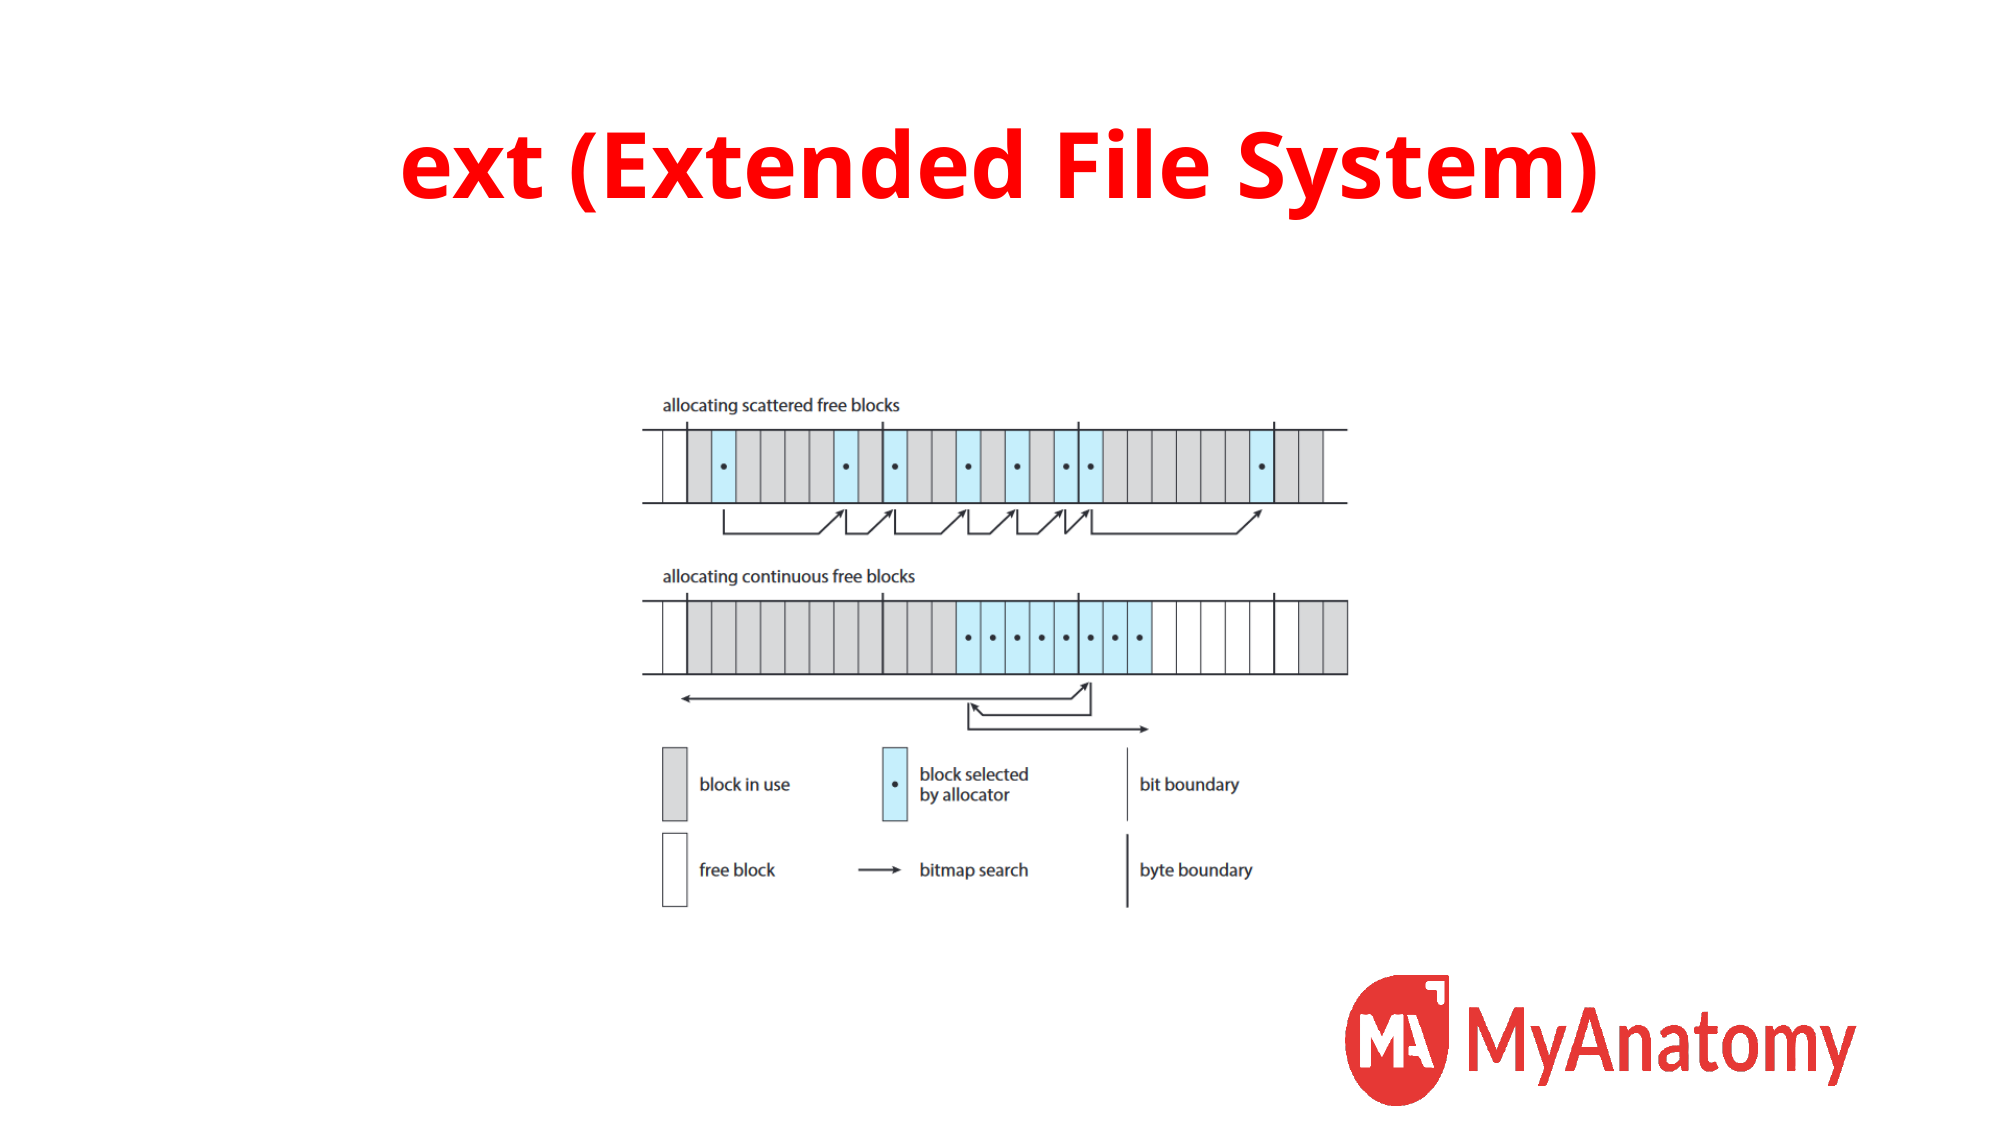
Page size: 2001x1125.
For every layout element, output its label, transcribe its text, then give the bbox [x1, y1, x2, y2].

picture [1337, 932, 1863, 1125]
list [610, 380, 1390, 933]
title ext (Extended File System) [137, 59, 1863, 278]
